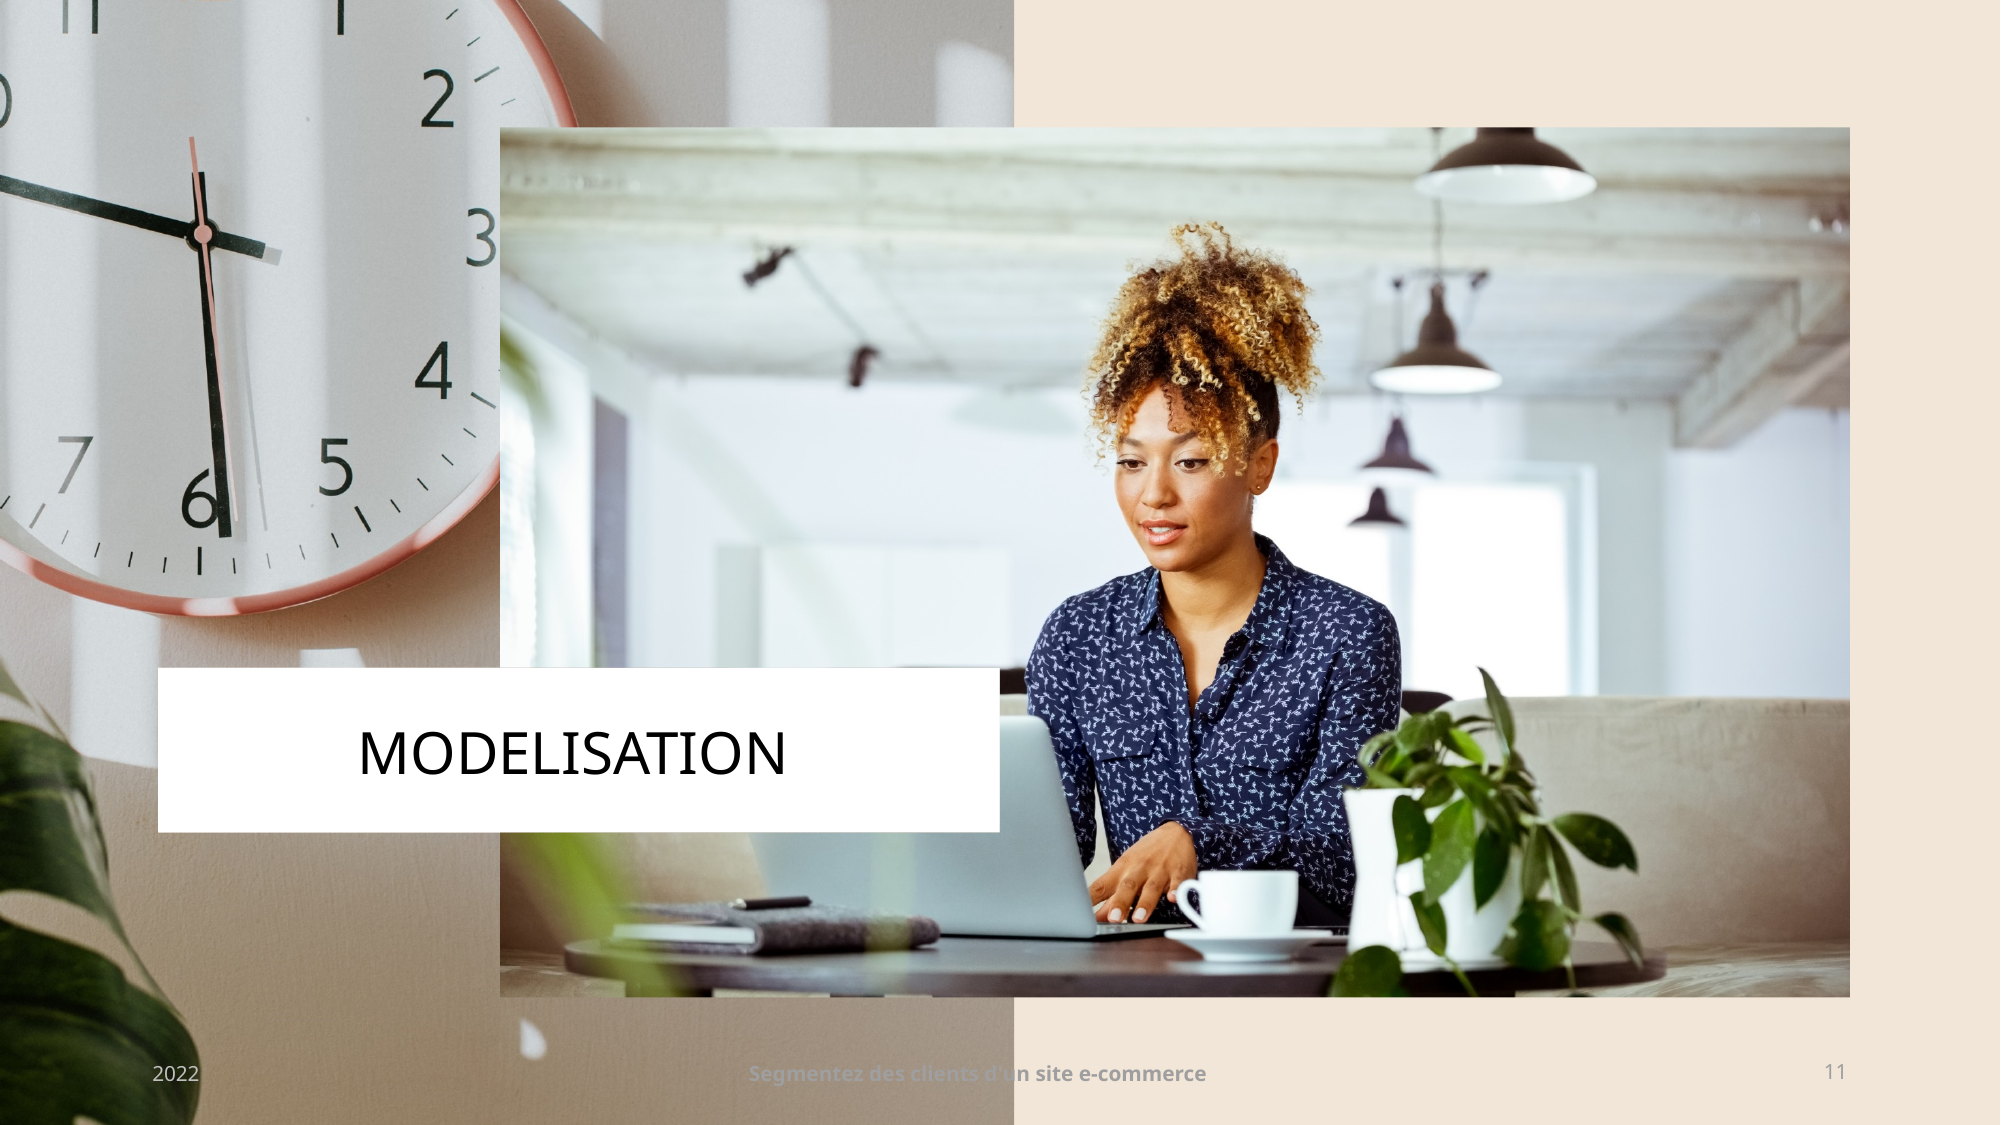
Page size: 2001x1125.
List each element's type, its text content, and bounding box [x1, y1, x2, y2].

footer Segmentez des clients d'un site e-commerce [1015, 1042, 1338, 1103]
slide_number 11 [1412, 1042, 1863, 1103]
picture [0, 0, 1850, 1125]
